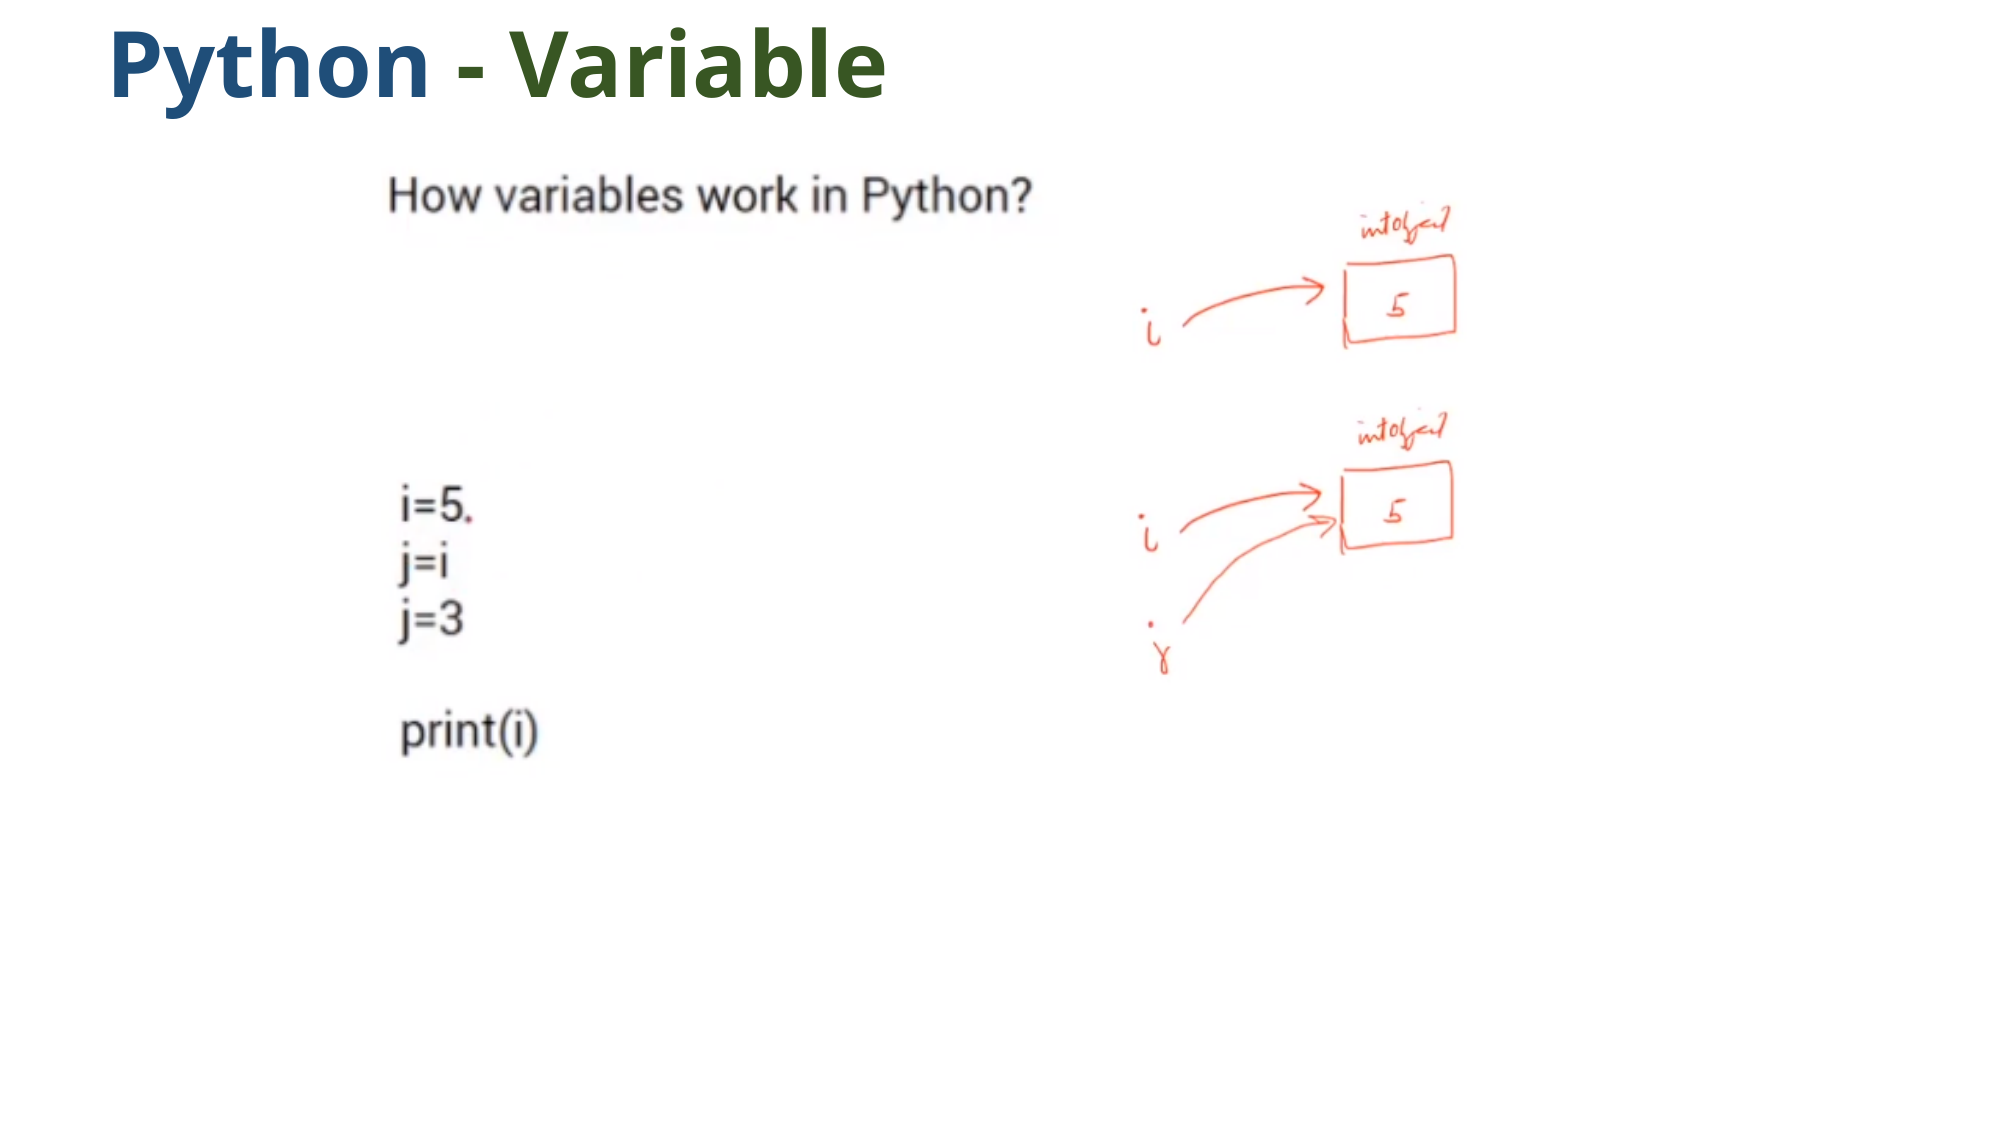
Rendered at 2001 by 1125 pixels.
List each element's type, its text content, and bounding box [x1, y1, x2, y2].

text_box Python - Variable [91, 16, 1979, 119]
picture [381, 162, 1553, 787]
